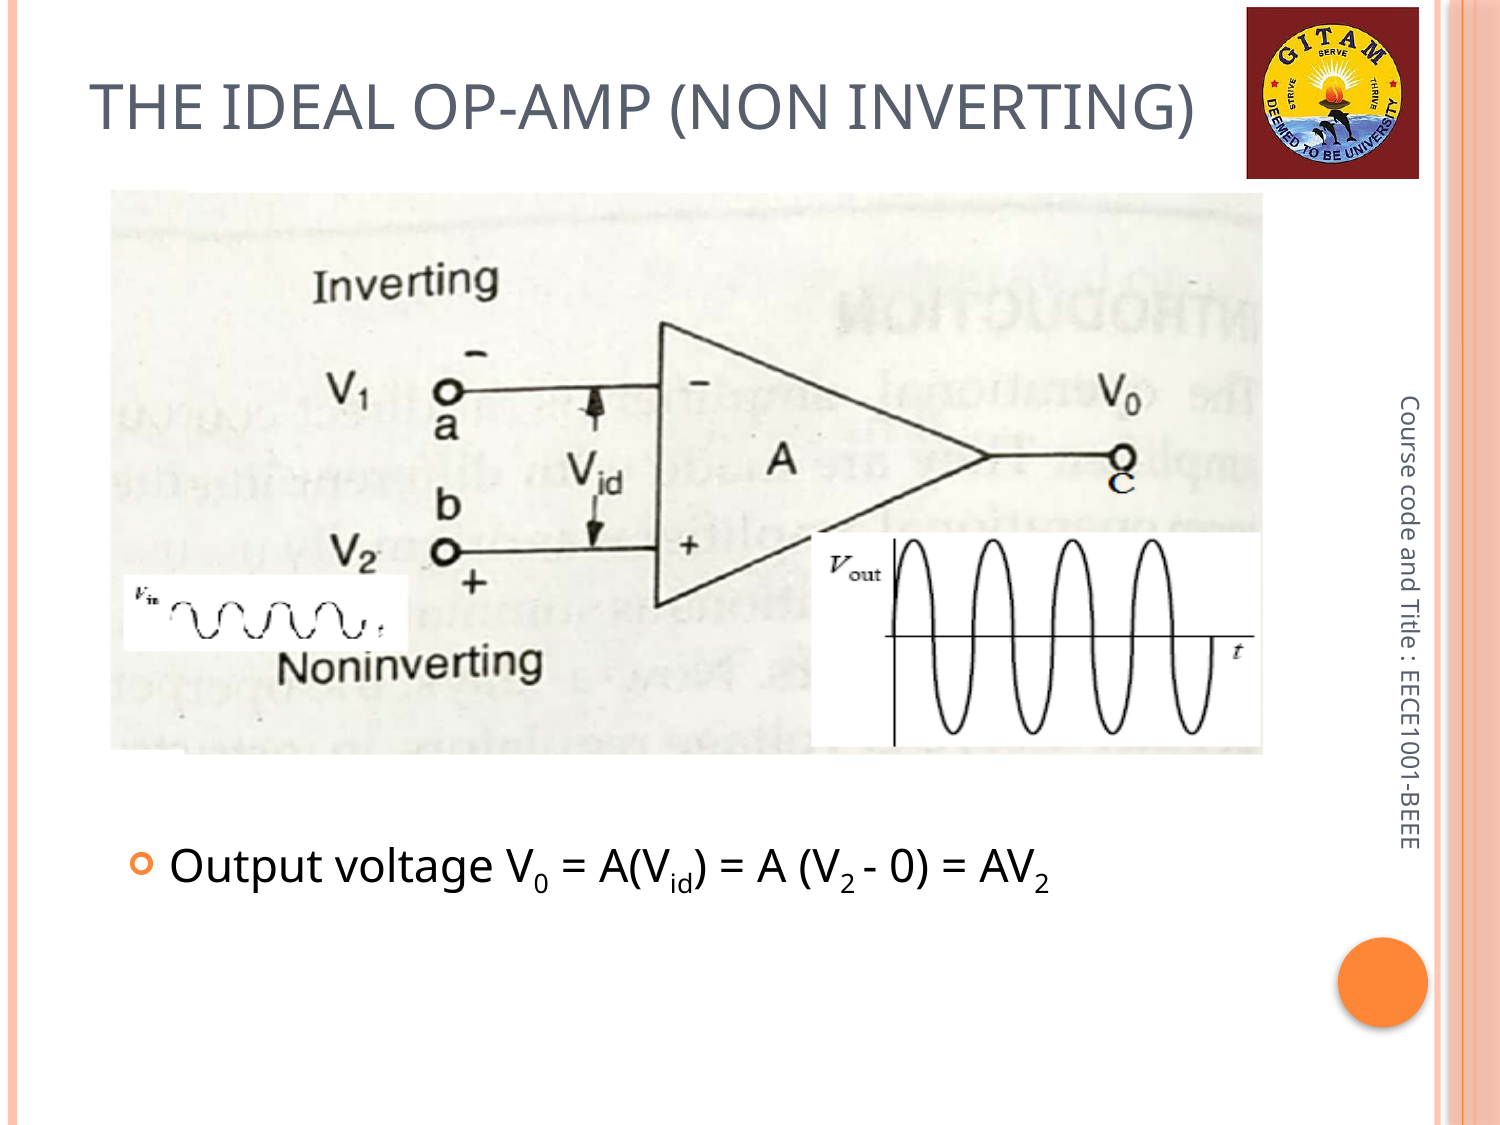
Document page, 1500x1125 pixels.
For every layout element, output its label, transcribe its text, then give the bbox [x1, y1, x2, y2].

title The Ideal Op-Amp (Non inverting) [75, 45, 1240, 150]
picture [1246, 6, 1420, 179]
picture [104, 186, 1278, 762]
footer Course code and Title : EECE1001-BEEE [1379, 380, 1440, 906]
list Output voltage V0 = A(Vid) = A (V2 - 0) = AV2 [112, 762, 1338, 963]
